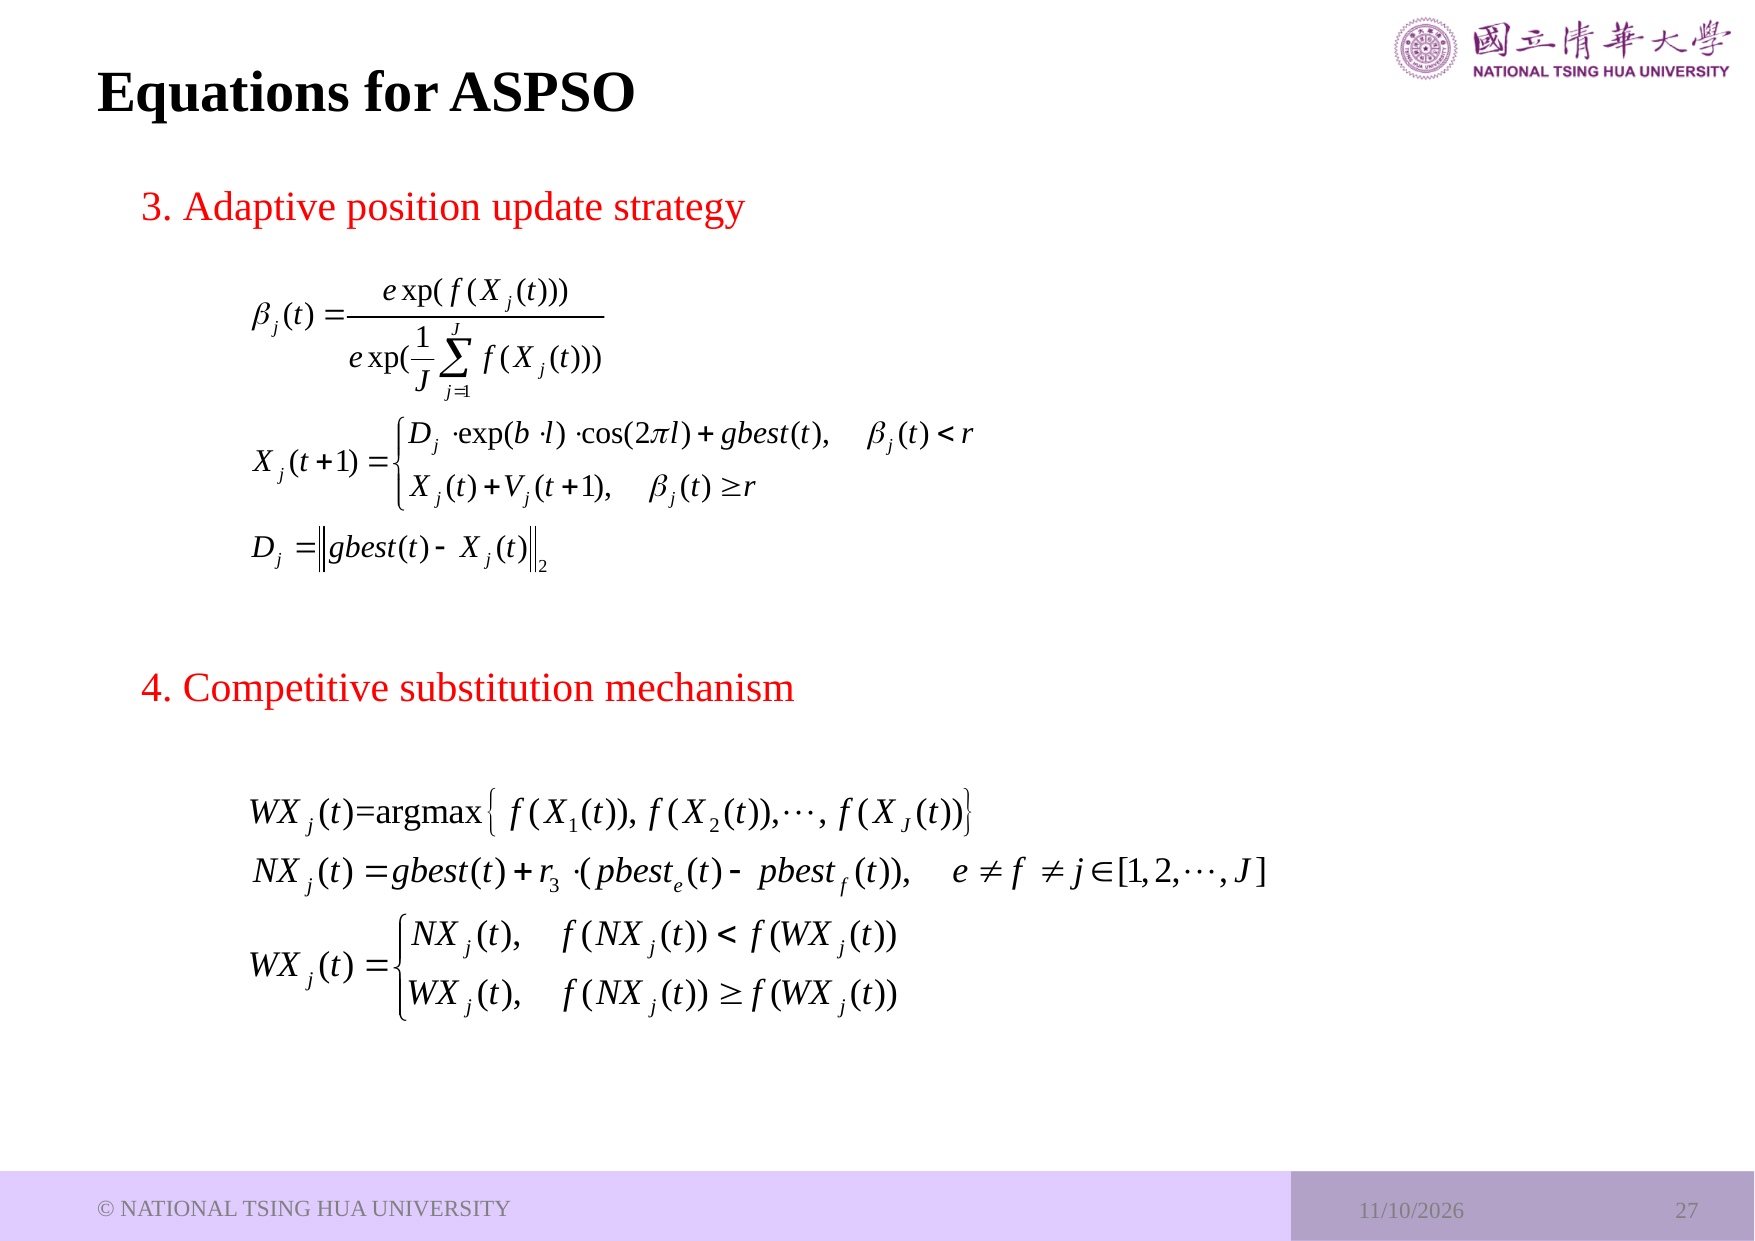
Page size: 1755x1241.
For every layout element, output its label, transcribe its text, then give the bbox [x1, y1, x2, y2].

slide_number 27 [1577, 1180, 1714, 1239]
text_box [245, 786, 1274, 1031]
title Equations for ASPSO [82, 32, 1251, 137]
picture [0, 1171, 1291, 1241]
text_box 4. Competitive substitution mechanism [126, 652, 1083, 717]
text_box 3. Adaptive position update strategy [126, 171, 1083, 237]
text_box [245, 270, 981, 581]
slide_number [1343, 1180, 1551, 1239]
footer © NATIONAL TSING HUA UNIVERSITY [82, 1177, 562, 1236]
picture [1388, 2, 1755, 95]
